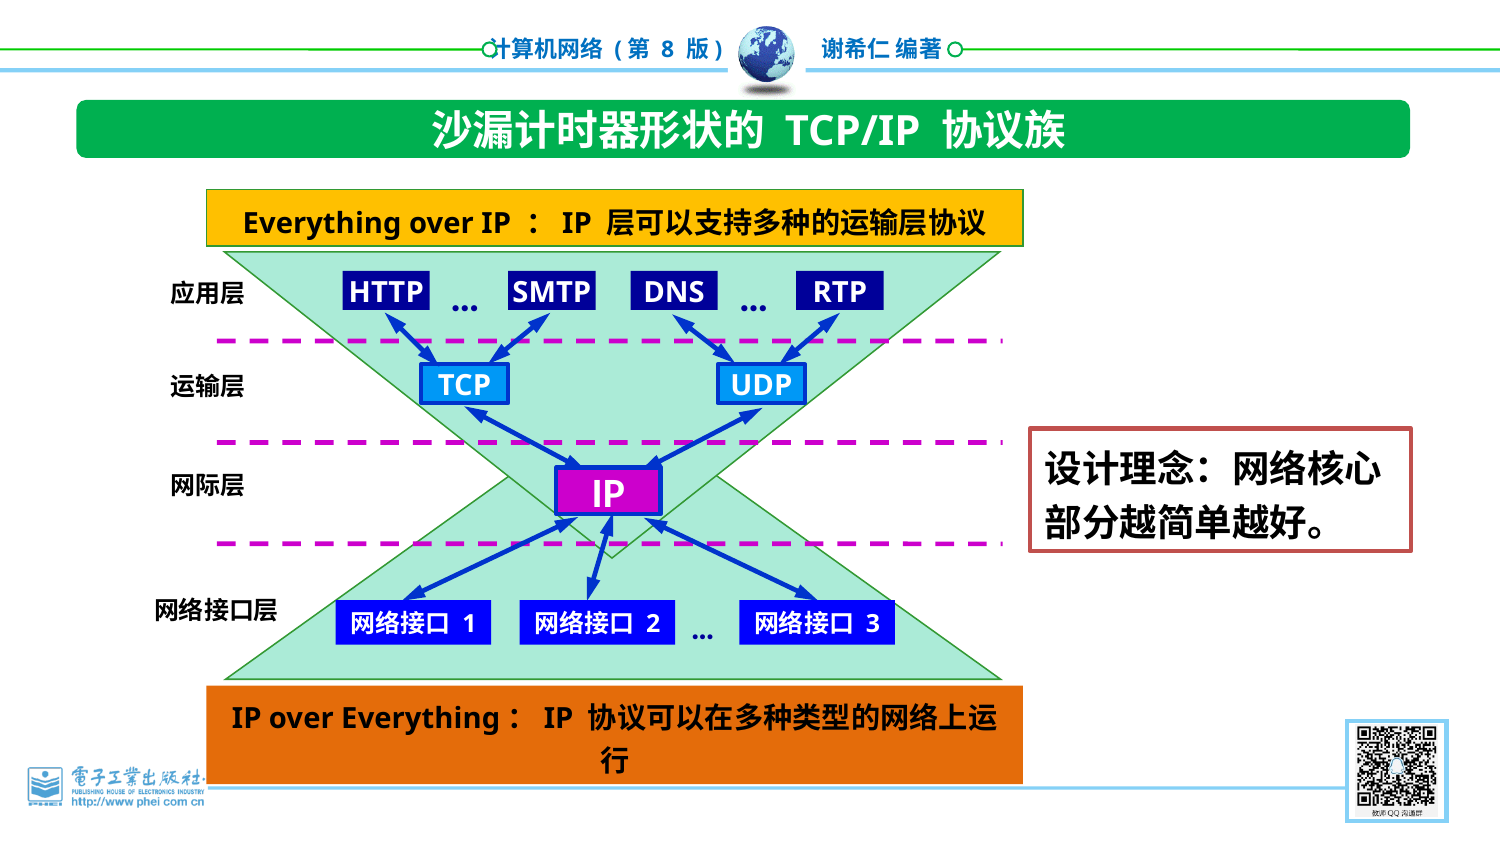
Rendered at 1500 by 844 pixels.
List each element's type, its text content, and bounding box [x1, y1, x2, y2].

picture [23, 764, 208, 809]
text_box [206, 566, 1024, 744]
picture [736, 24, 796, 99]
picture [1355, 724, 1438, 817]
text_box 网络接口层 [139, 586, 201, 632]
text_box 应用层 [156, 269, 201, 315]
list 沙漏计时器形状的 TCP/IP 协议族 [204, 99, 1293, 158]
text_box 设计理念：网络核心部分越简单越好。 [1029, 426, 1413, 553]
text_box 网际层 [156, 462, 200, 507]
text_box 运输层 [156, 362, 201, 408]
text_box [206, 189, 1024, 559]
